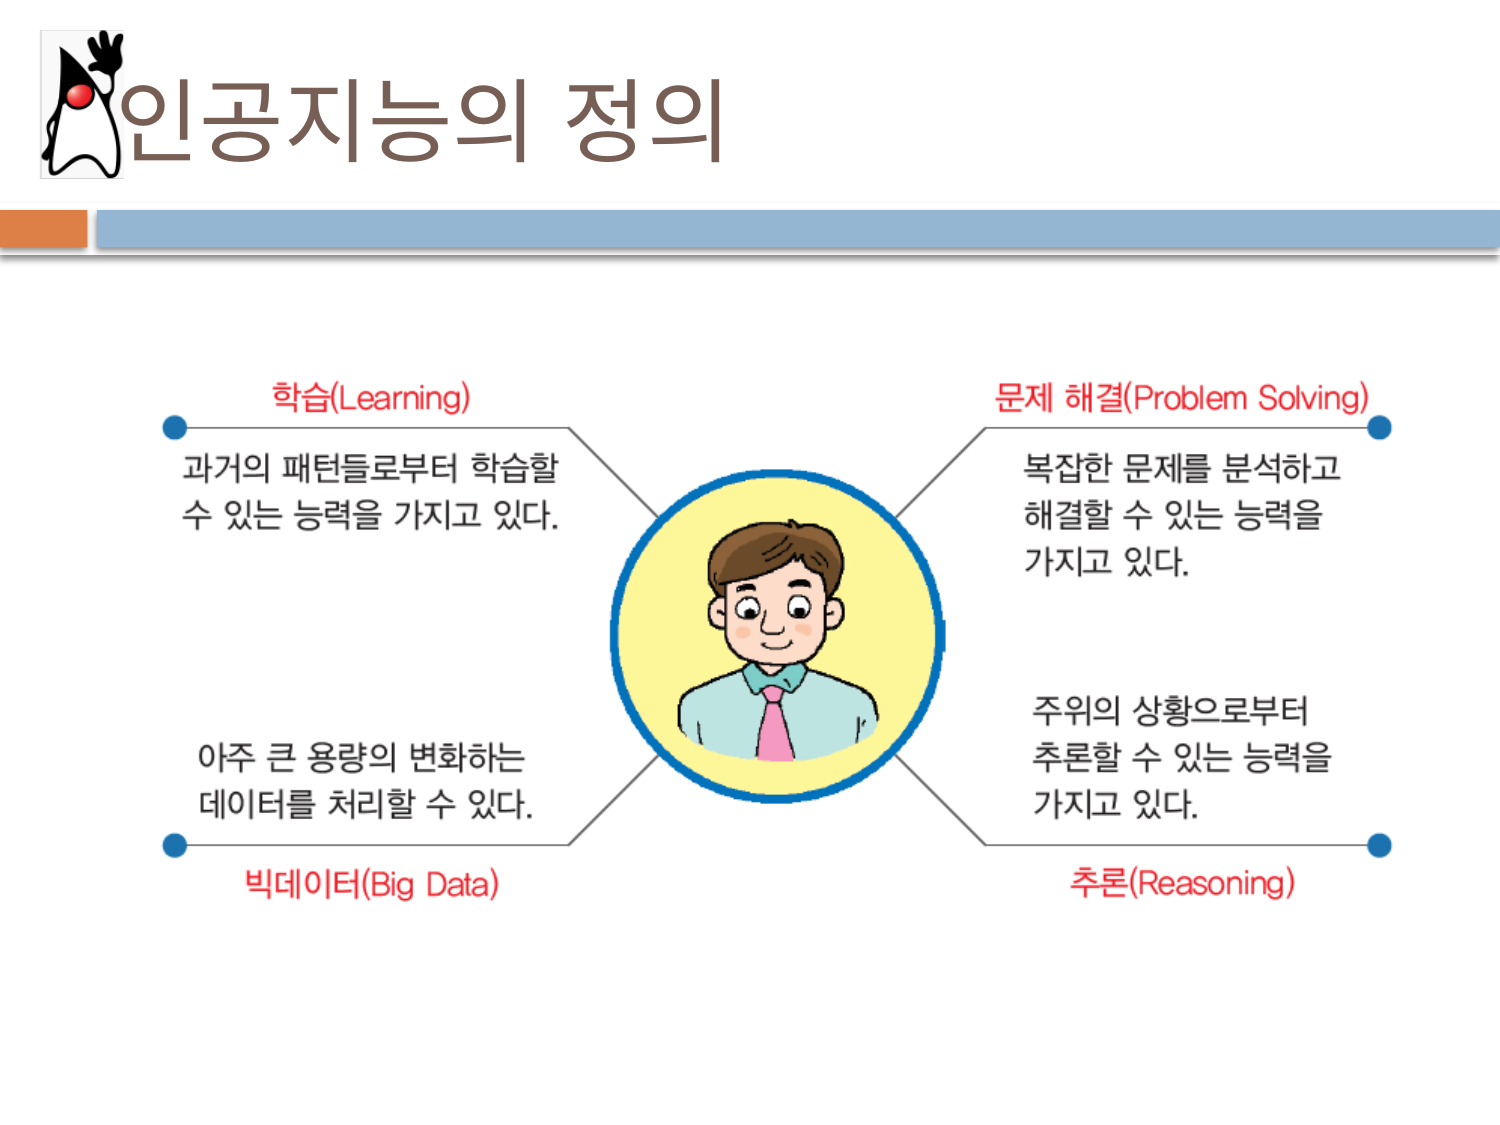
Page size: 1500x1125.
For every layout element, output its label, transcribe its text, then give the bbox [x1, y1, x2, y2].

picture [39, 30, 124, 179]
title 인공지능의 정의 [100, 37, 1438, 200]
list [100, 336, 1439, 926]
